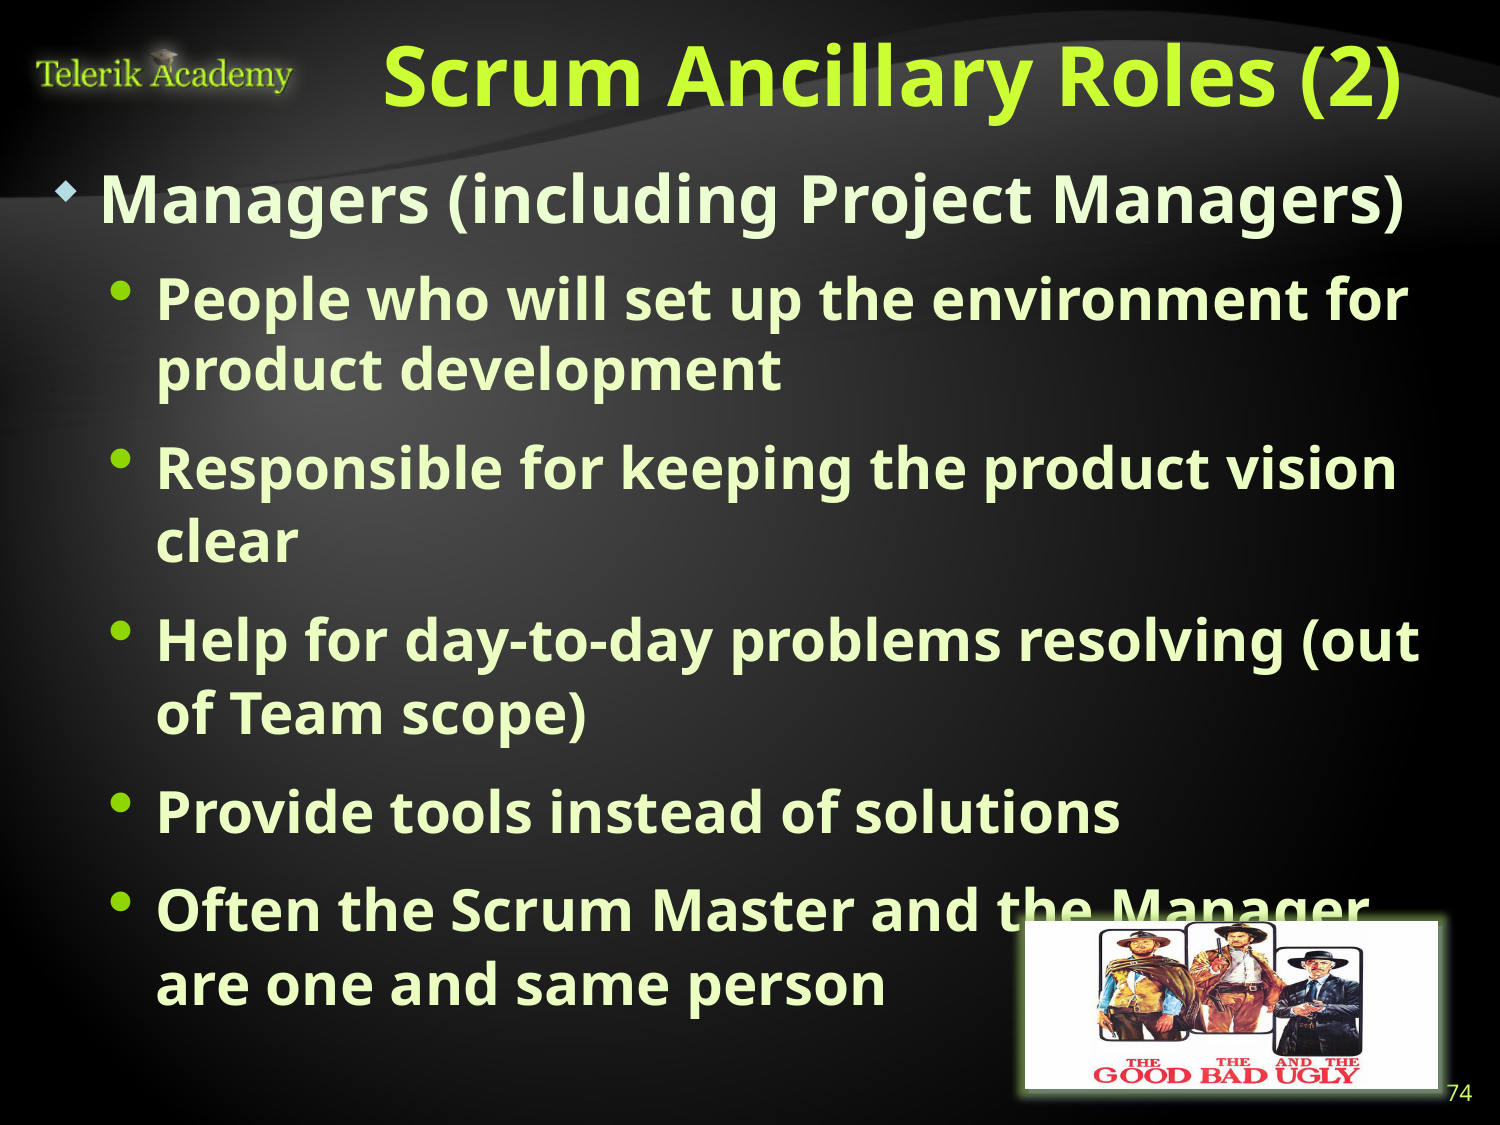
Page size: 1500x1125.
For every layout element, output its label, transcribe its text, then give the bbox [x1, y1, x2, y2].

title Scrum Ancillary Roles (2) [300, 12, 1463, 149]
picture [0, 0, 1500, 1125]
slide_number 74 [1412, 1074, 1488, 1113]
list Managers (including Project Managers) People who will set up the environment for product development Responsible for keeping the product vision clear Help for day-to-day problems resolving (out of Team scope) Provide tools instead of solutions Often the Scrum Master and the Manager are one and same person [37, 149, 1463, 1100]
